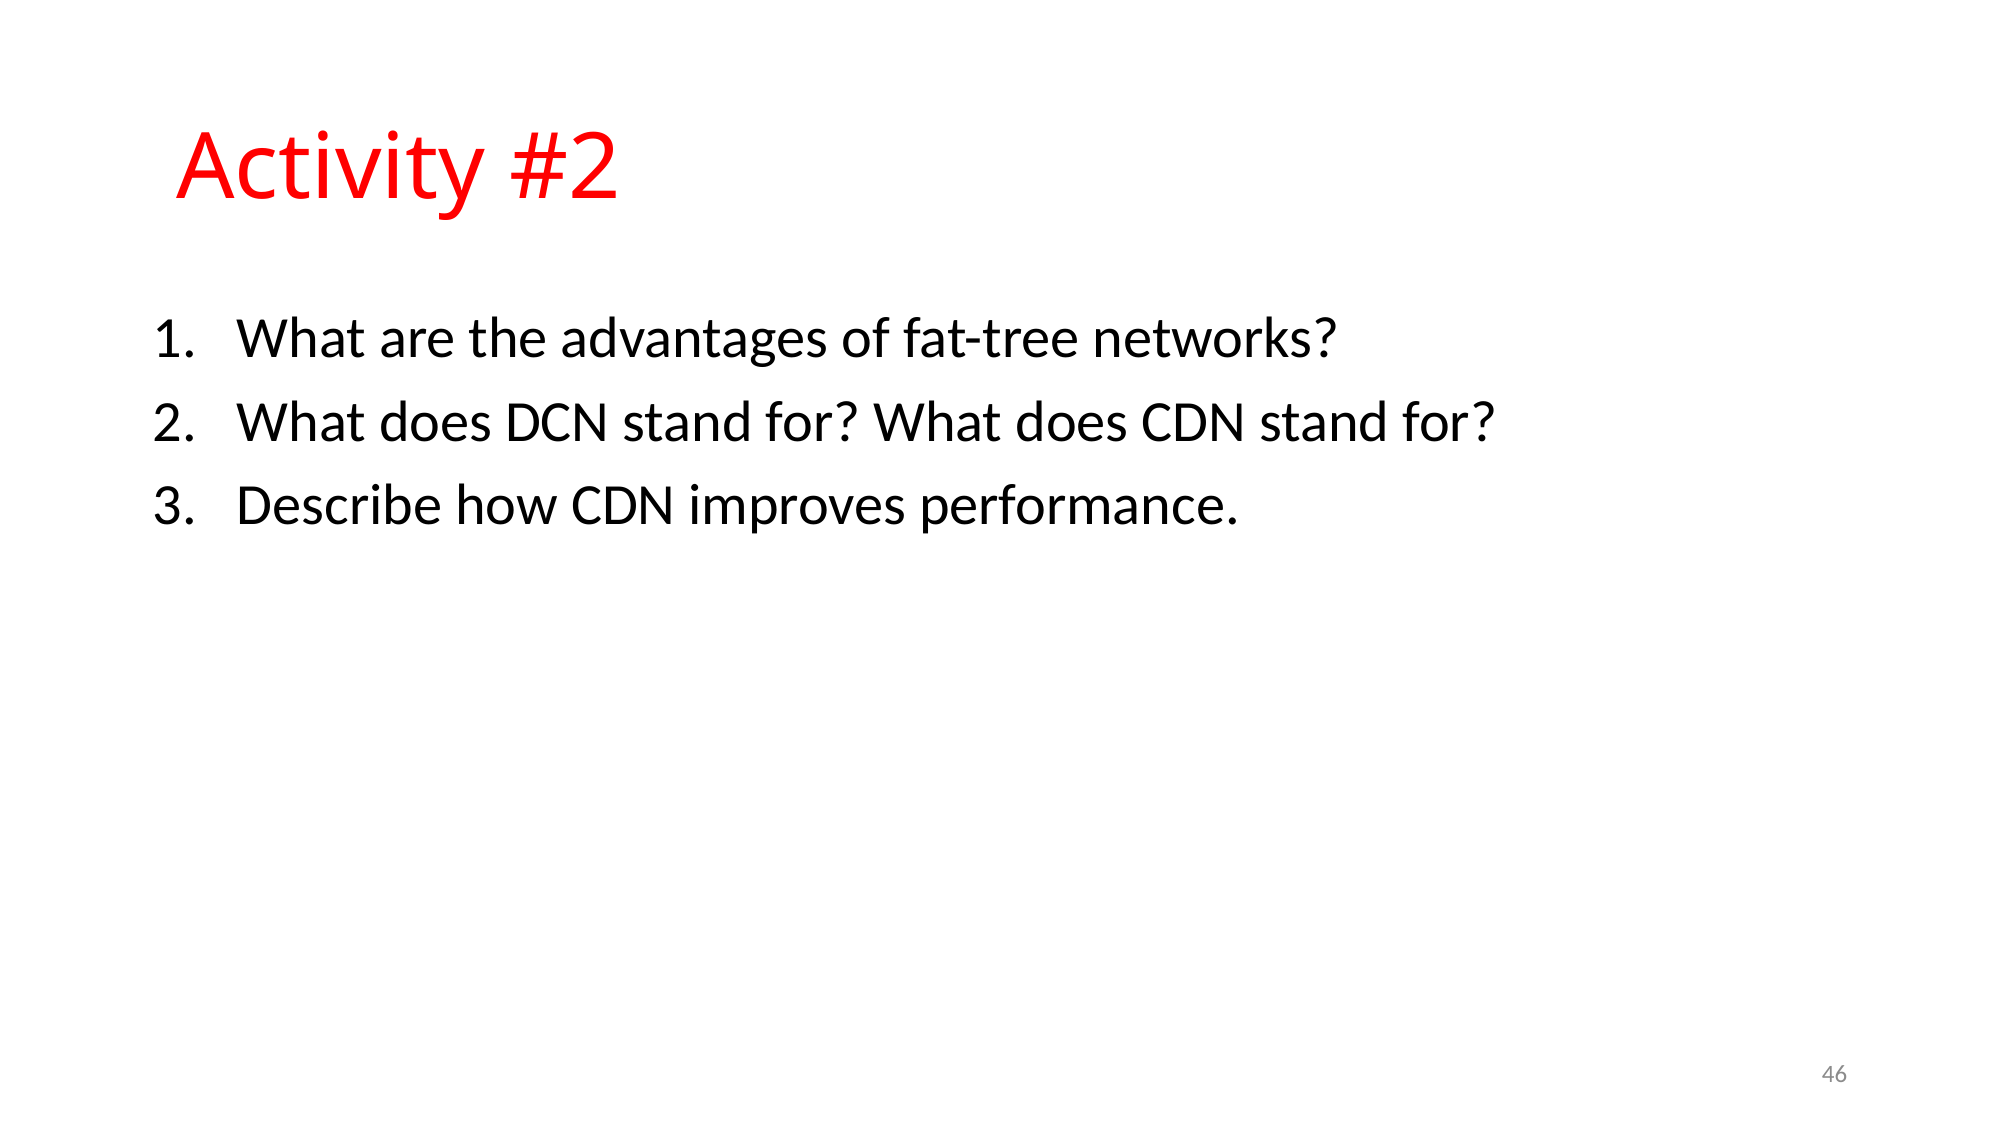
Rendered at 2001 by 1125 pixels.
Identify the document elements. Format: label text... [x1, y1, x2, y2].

slide_number 46 [1412, 1042, 1863, 1103]
list What are the advantages of fat-tree networks? What does DCN stand for? What does CDN stand for? Describe how CDN improves performance. [137, 299, 1863, 1014]
title Activity #2 [161, 59, 1863, 278]
